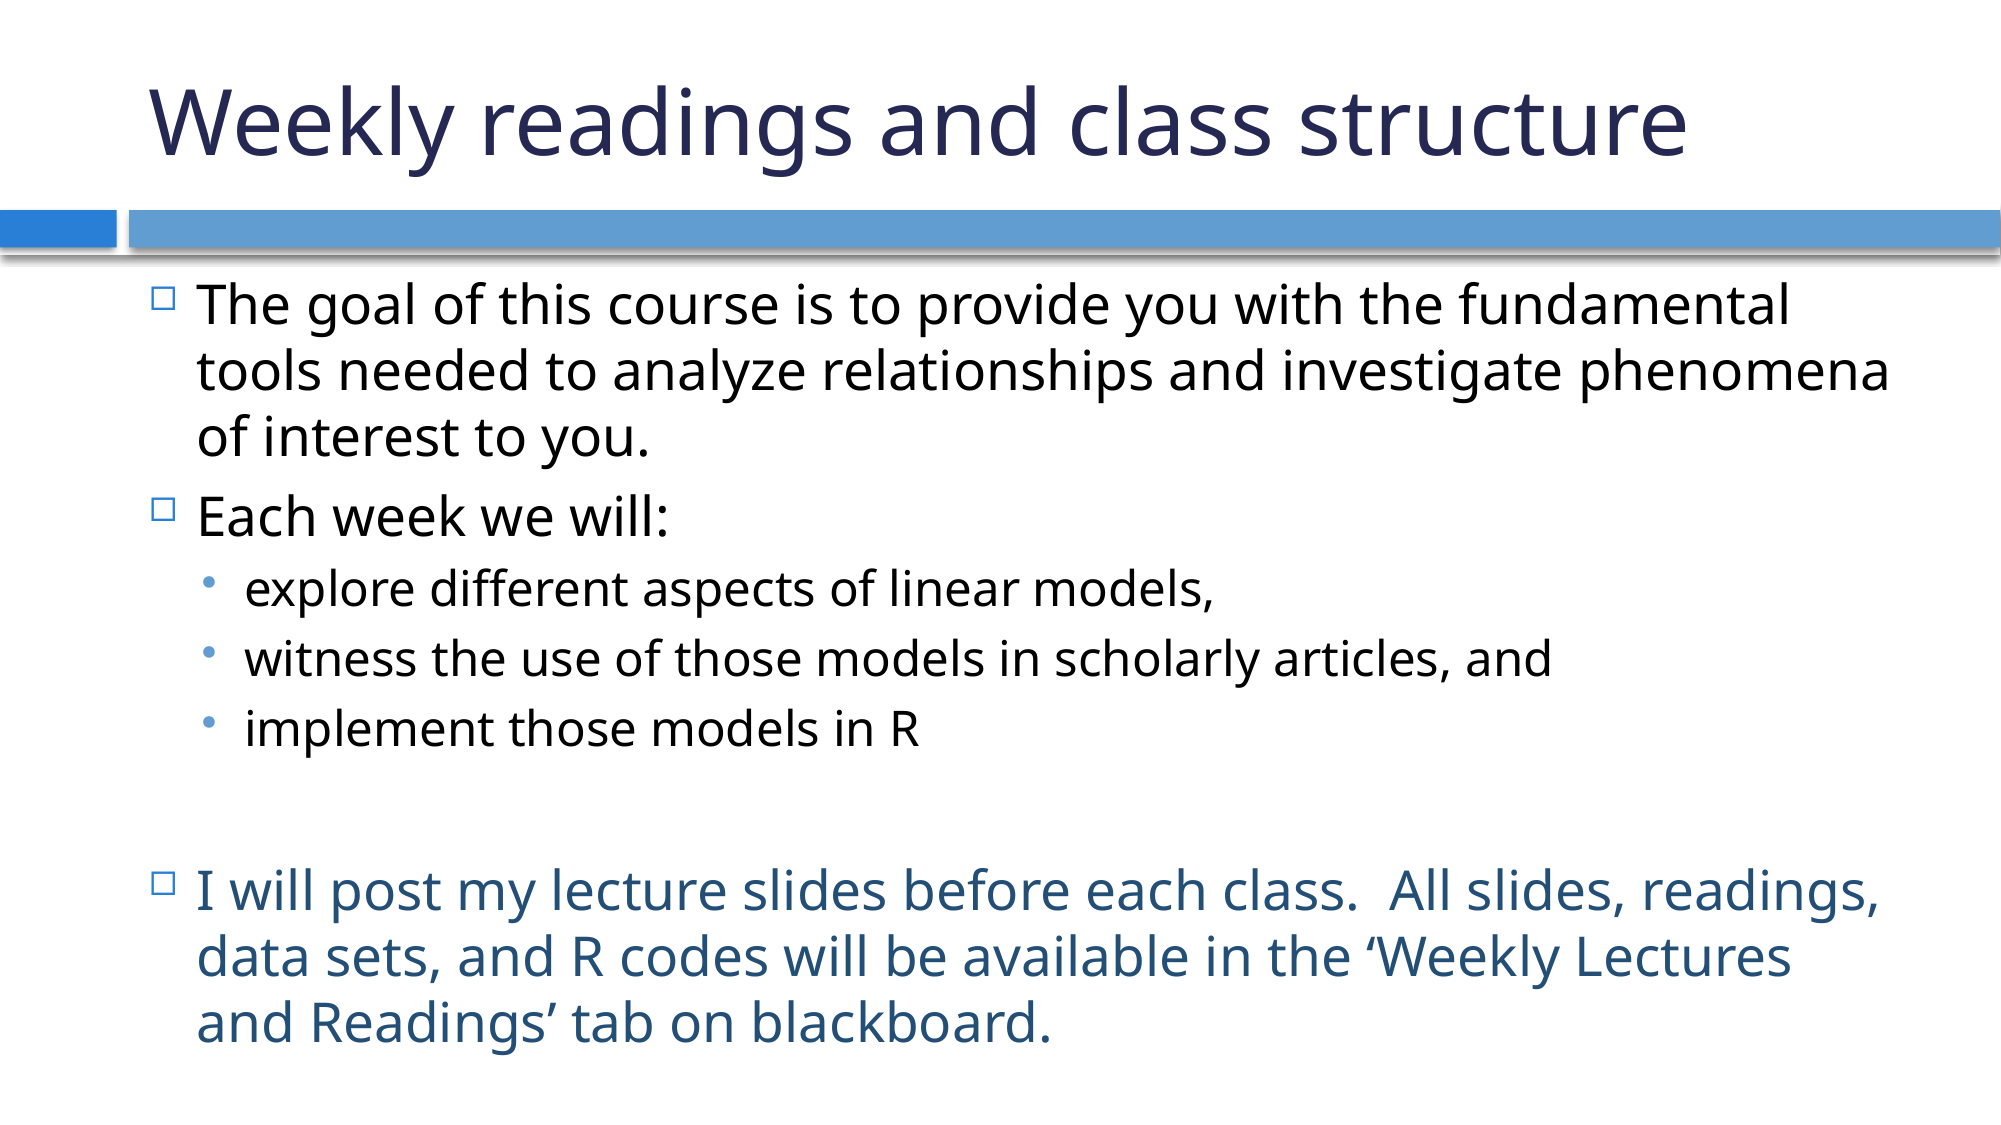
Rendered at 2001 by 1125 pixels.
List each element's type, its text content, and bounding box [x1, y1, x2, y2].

list The goal of this course is to provide you with the fundamental tools needed to analyze relationships and investigate phenomena of interest to you. Each week we will: explore different aspects of linear models, witness the use of those models in scholarly articles, and implement those models in R I will post my lecture slides before each class. All slides, readings, data sets, and R codes will be available in the ‘Weekly Lectures and Readings’ tab on blackboard. [133, 262, 1918, 1063]
title Weekly readings and class structure [133, 37, 1918, 200]
